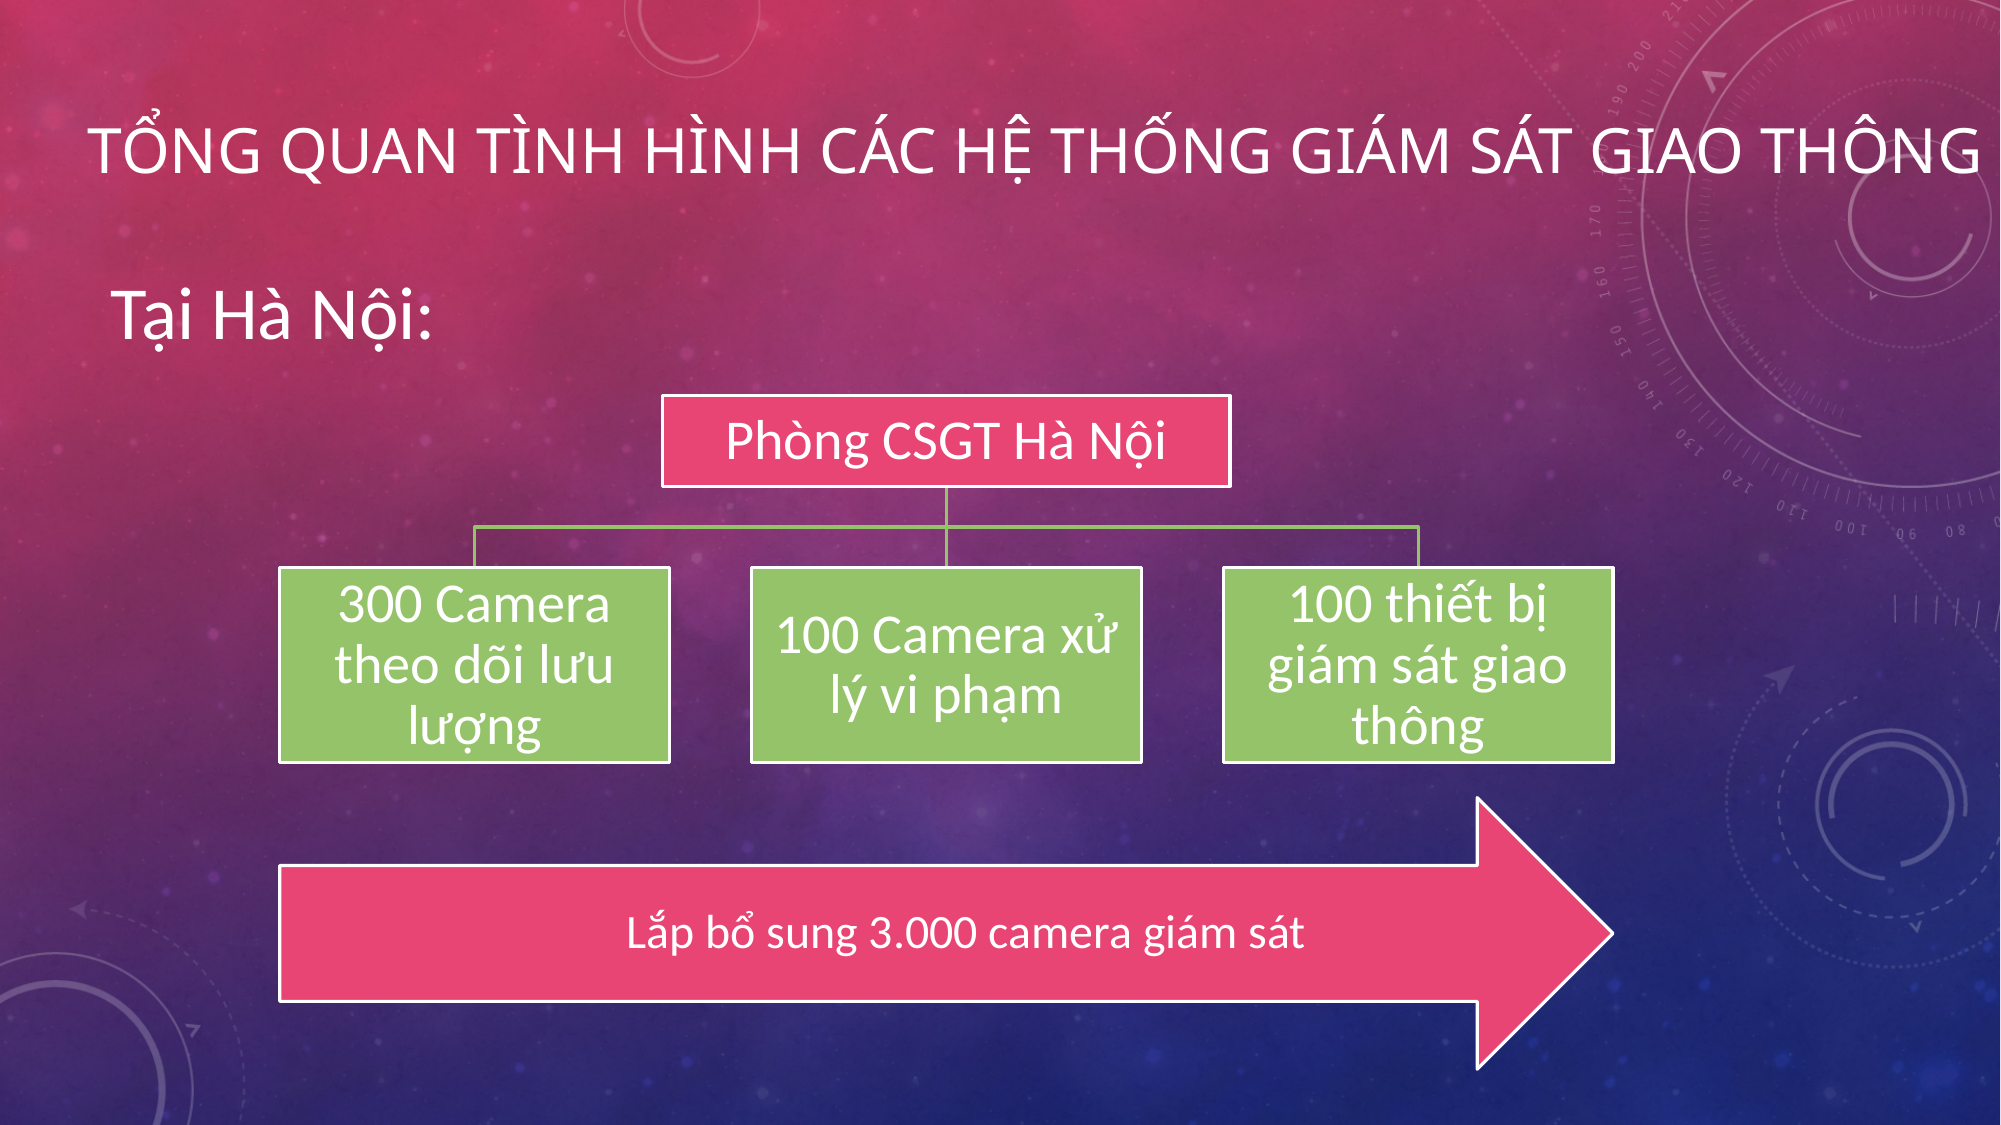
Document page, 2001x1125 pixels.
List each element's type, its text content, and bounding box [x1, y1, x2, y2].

list Tại Hà Nội: [95, 257, 1758, 856]
title Tổng quan tình hình các hệ thống giám sát giao thông [72, 99, 2000, 198]
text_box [279, 796, 1614, 1070]
picture [0, 0, 2001, 1125]
